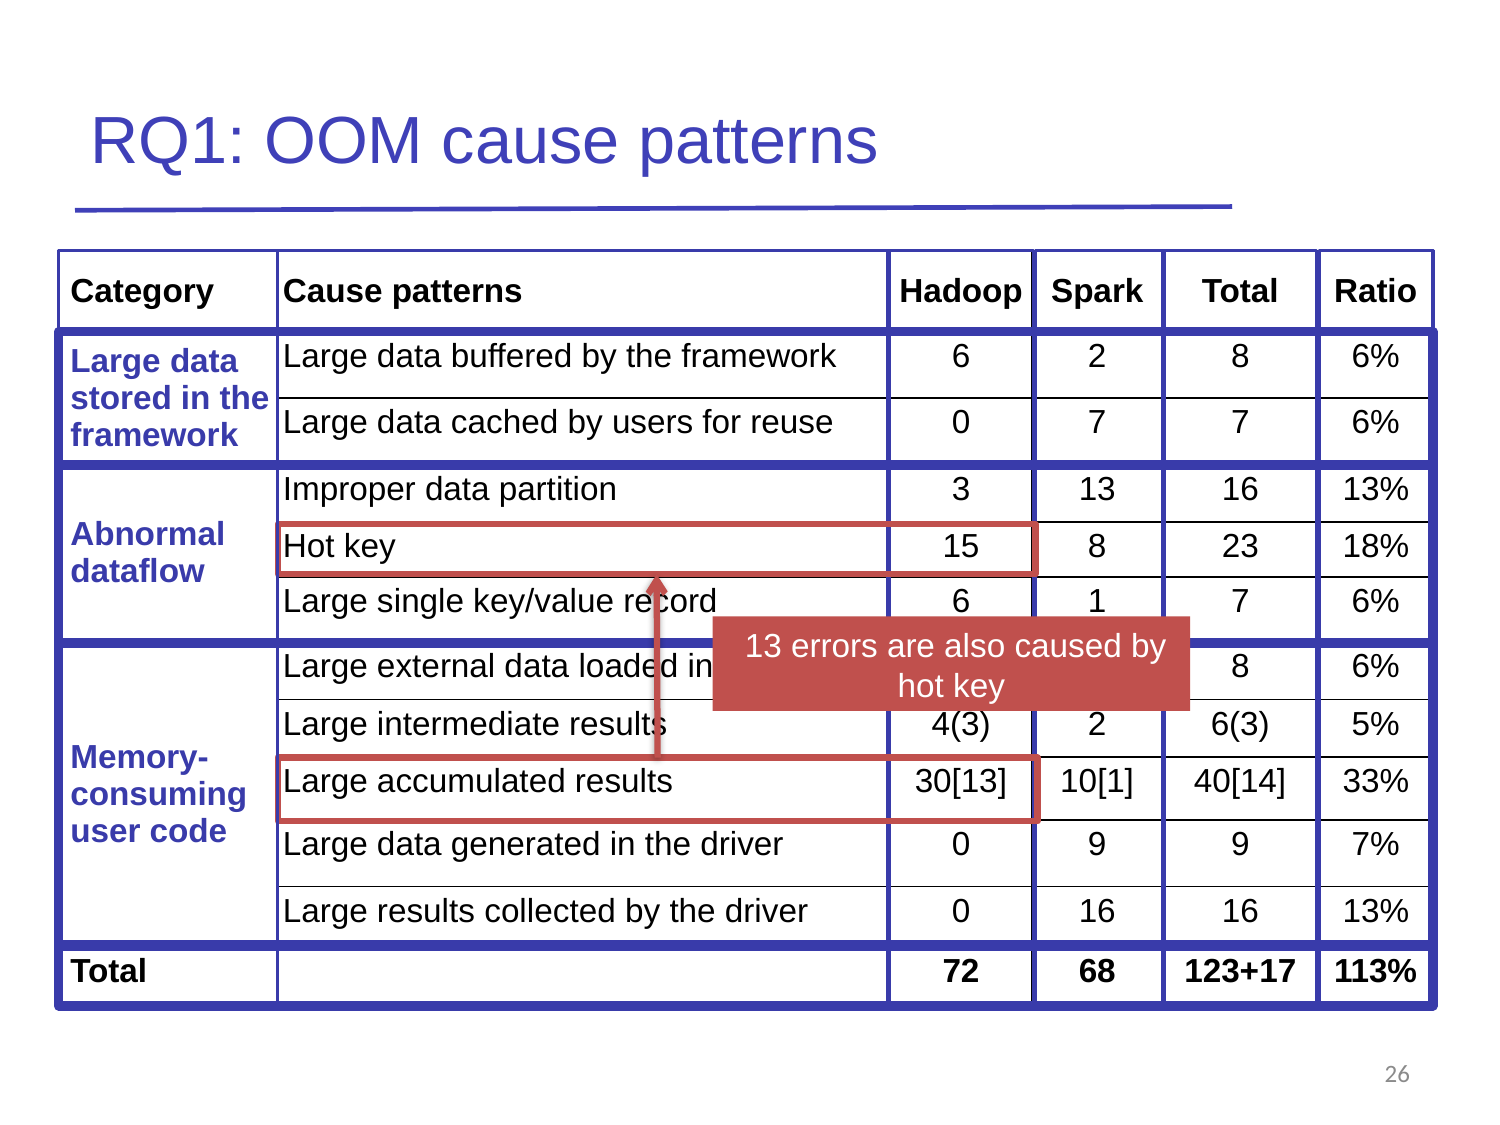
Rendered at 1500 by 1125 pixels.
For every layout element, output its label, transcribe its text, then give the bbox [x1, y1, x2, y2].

text_box [1161, 248, 1317, 1008]
text_box [280, 756, 1040, 823]
text_box 13 errors are also caused by hot key [712, 616, 1191, 711]
text_box [886, 823, 1033, 1008]
text_box [280, 823, 886, 1008]
text_box [1033, 248, 1161, 616]
text_box [280, 522, 1038, 576]
text_box [280, 576, 650, 756]
text_box [886, 248, 1033, 522]
slide_number 26 [1074, 1042, 1425, 1103]
text_box [886, 711, 1033, 756]
text_box [1033, 711, 1161, 1008]
text_box [1317, 248, 1435, 1008]
text_box [57, 248, 280, 1008]
text_box [663, 576, 886, 756]
text_box [280, 248, 886, 522]
title RQ1: OOM cause patterns [75, 67, 1425, 207]
text_box [886, 576, 1033, 616]
